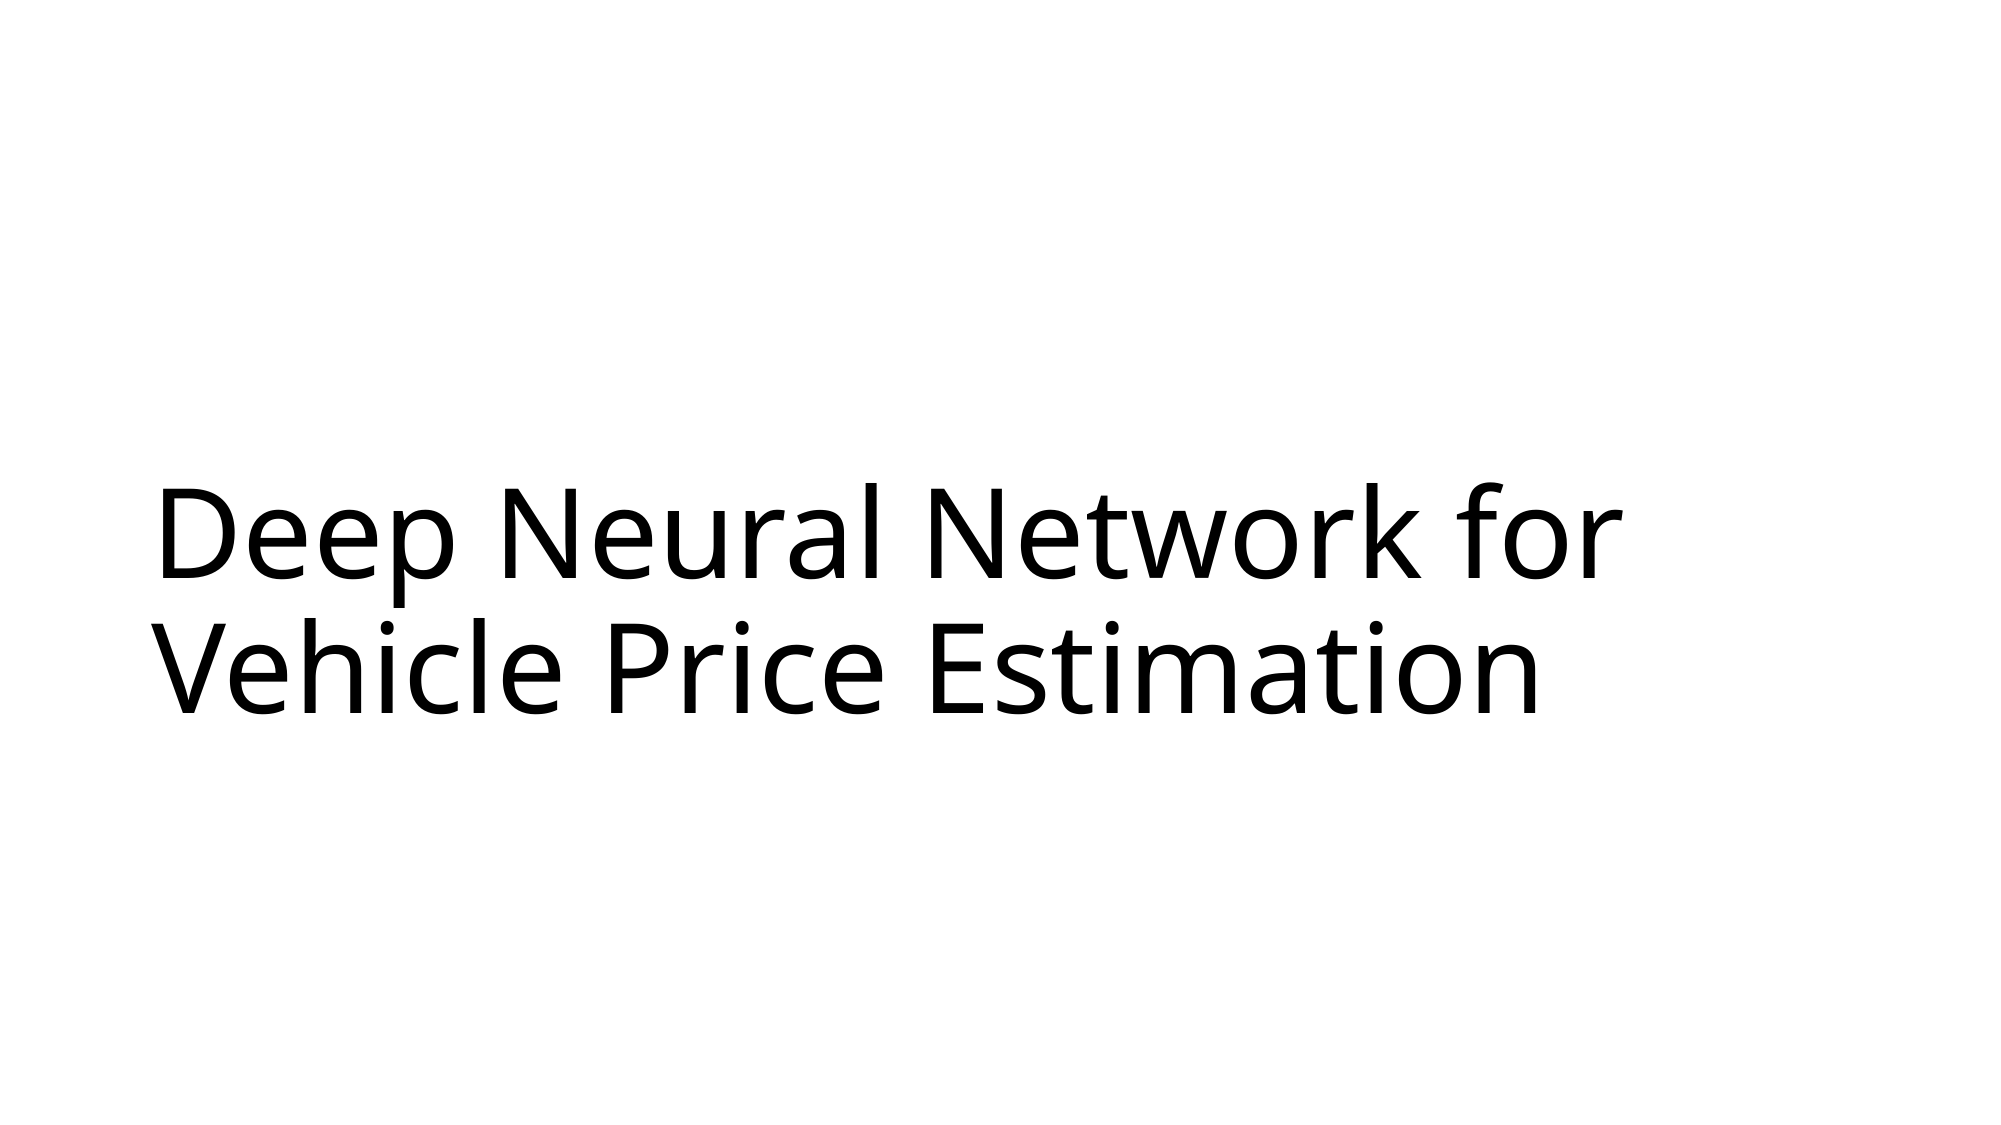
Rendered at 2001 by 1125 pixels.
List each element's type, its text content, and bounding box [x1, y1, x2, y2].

title Deep Neural Network for Vehicle Price Estimation [136, 280, 1862, 749]
